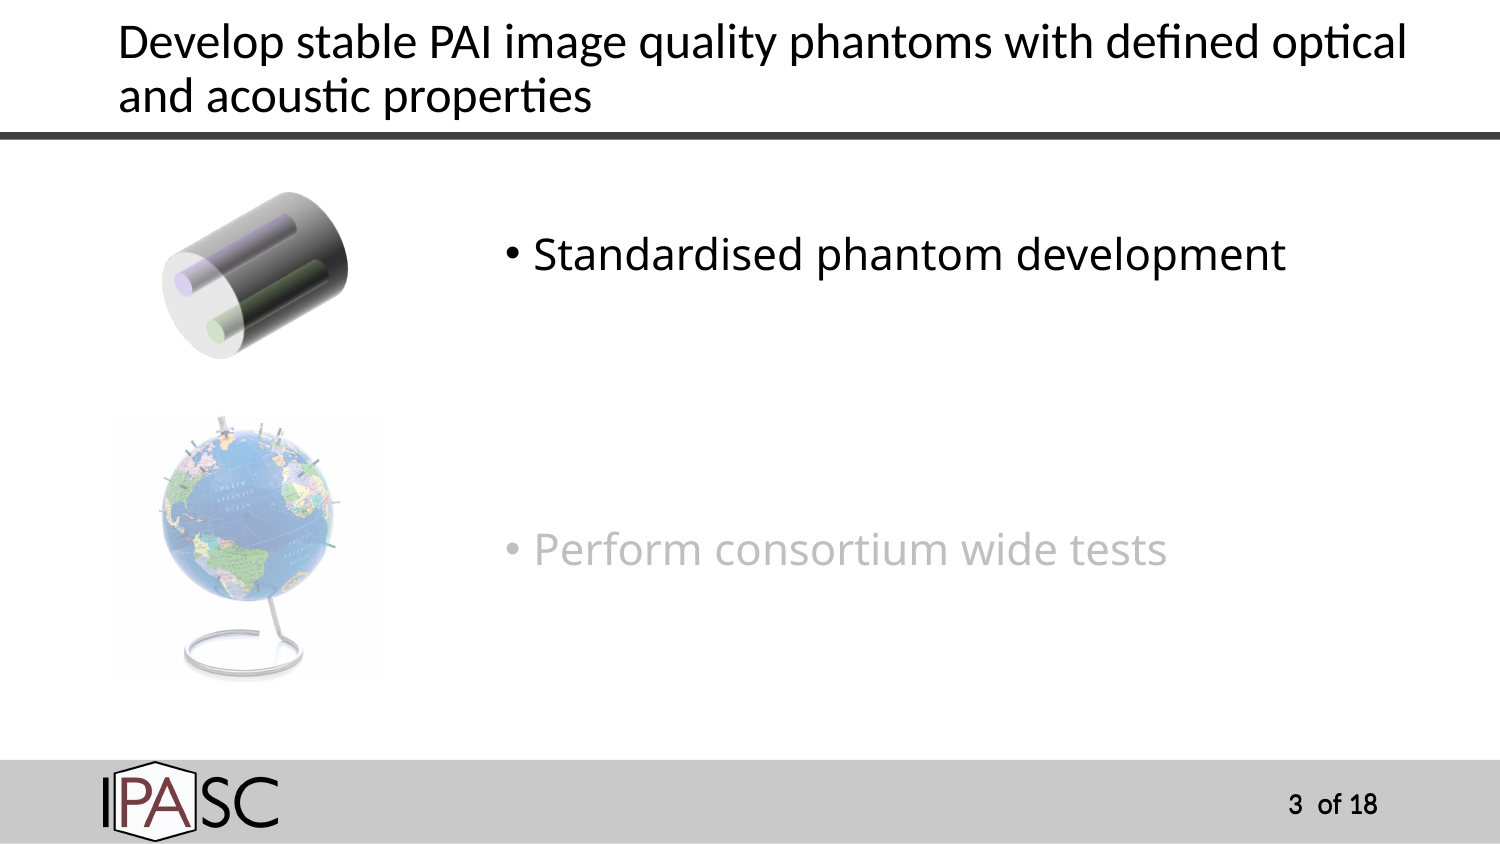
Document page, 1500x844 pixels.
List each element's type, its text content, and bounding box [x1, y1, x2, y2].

title Develop stable PAI image quality phantoms with defined optical and acoustic properties [103, 0, 1471, 140]
text_box Standardised phantom development Perform consortium wide tests [490, 218, 1318, 700]
picture [110, 411, 386, 686]
picture [160, 172, 350, 379]
text_box 3 [1247, 778, 1298, 826]
picture [103, 761, 278, 842]
text_box of 18 [1298, 778, 1397, 826]
